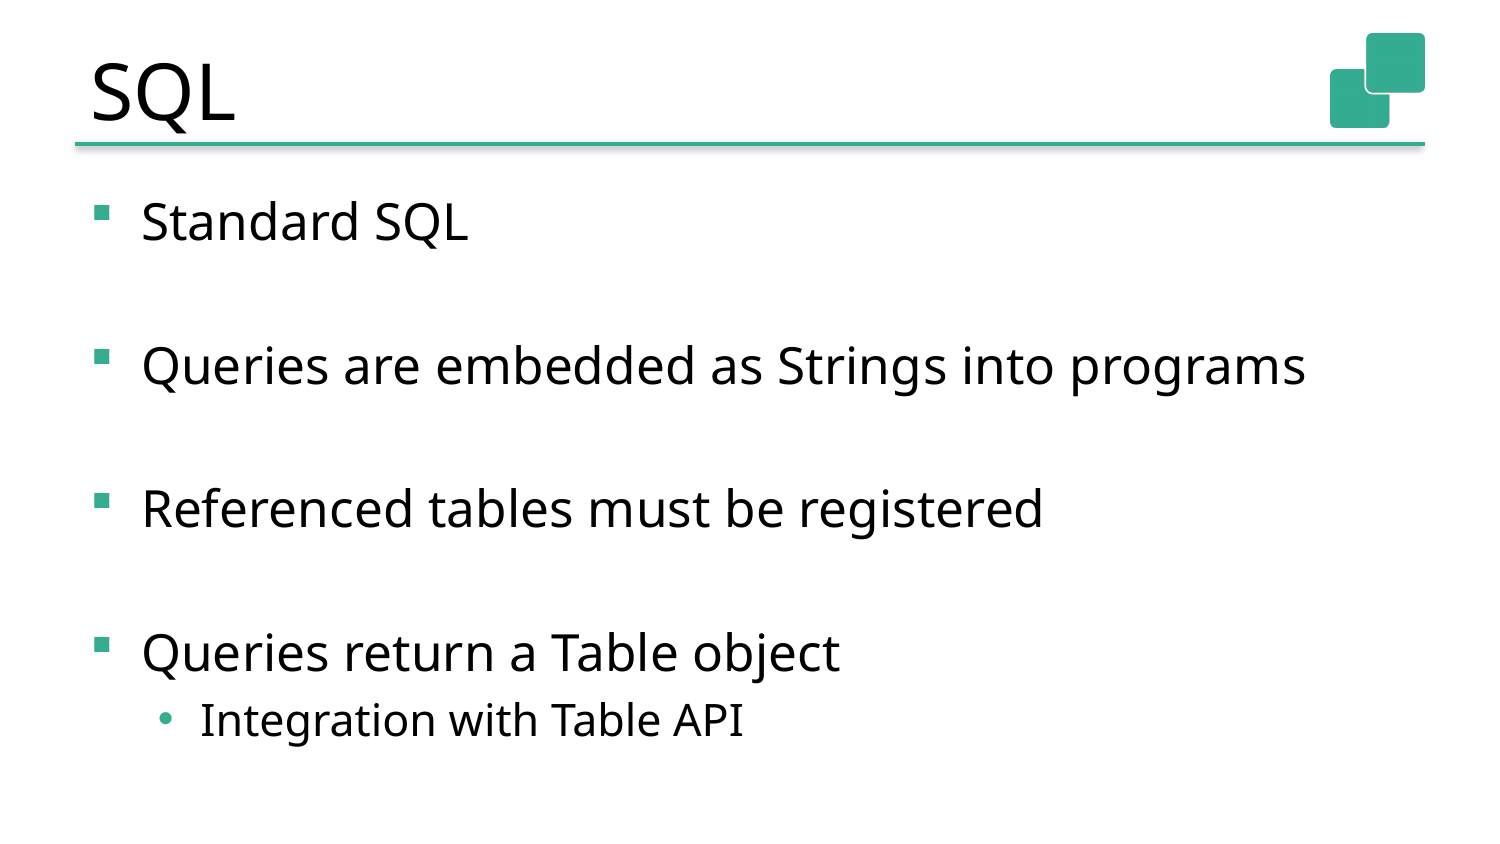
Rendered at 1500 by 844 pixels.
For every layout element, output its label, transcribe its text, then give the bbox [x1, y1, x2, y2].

title SQL [75, 33, 1302, 145]
picture [1330, 33, 1425, 128]
list Standard SQL Queries are embedded as Strings into programs Referenced tables must be registered Queries return a Table object Integration with Table API [75, 181, 1425, 754]
